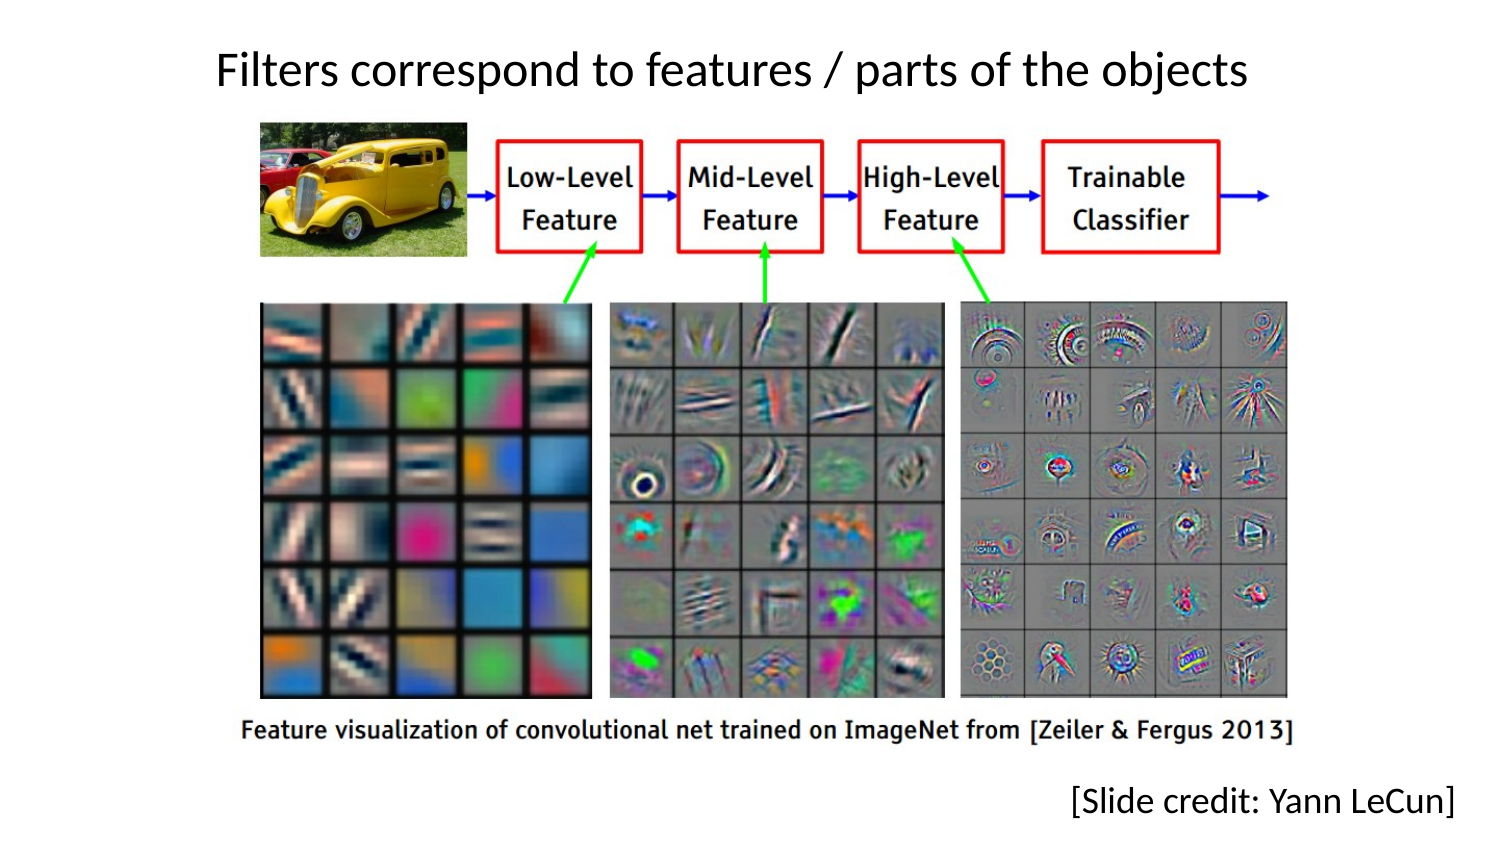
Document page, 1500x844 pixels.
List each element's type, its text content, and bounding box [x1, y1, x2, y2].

text_box Filters correspond to features / parts of the objects [43, 20, 1422, 110]
picture [231, 109, 1302, 751]
text_box [Slide credit: Yann LeCun] [1055, 761, 1483, 823]
